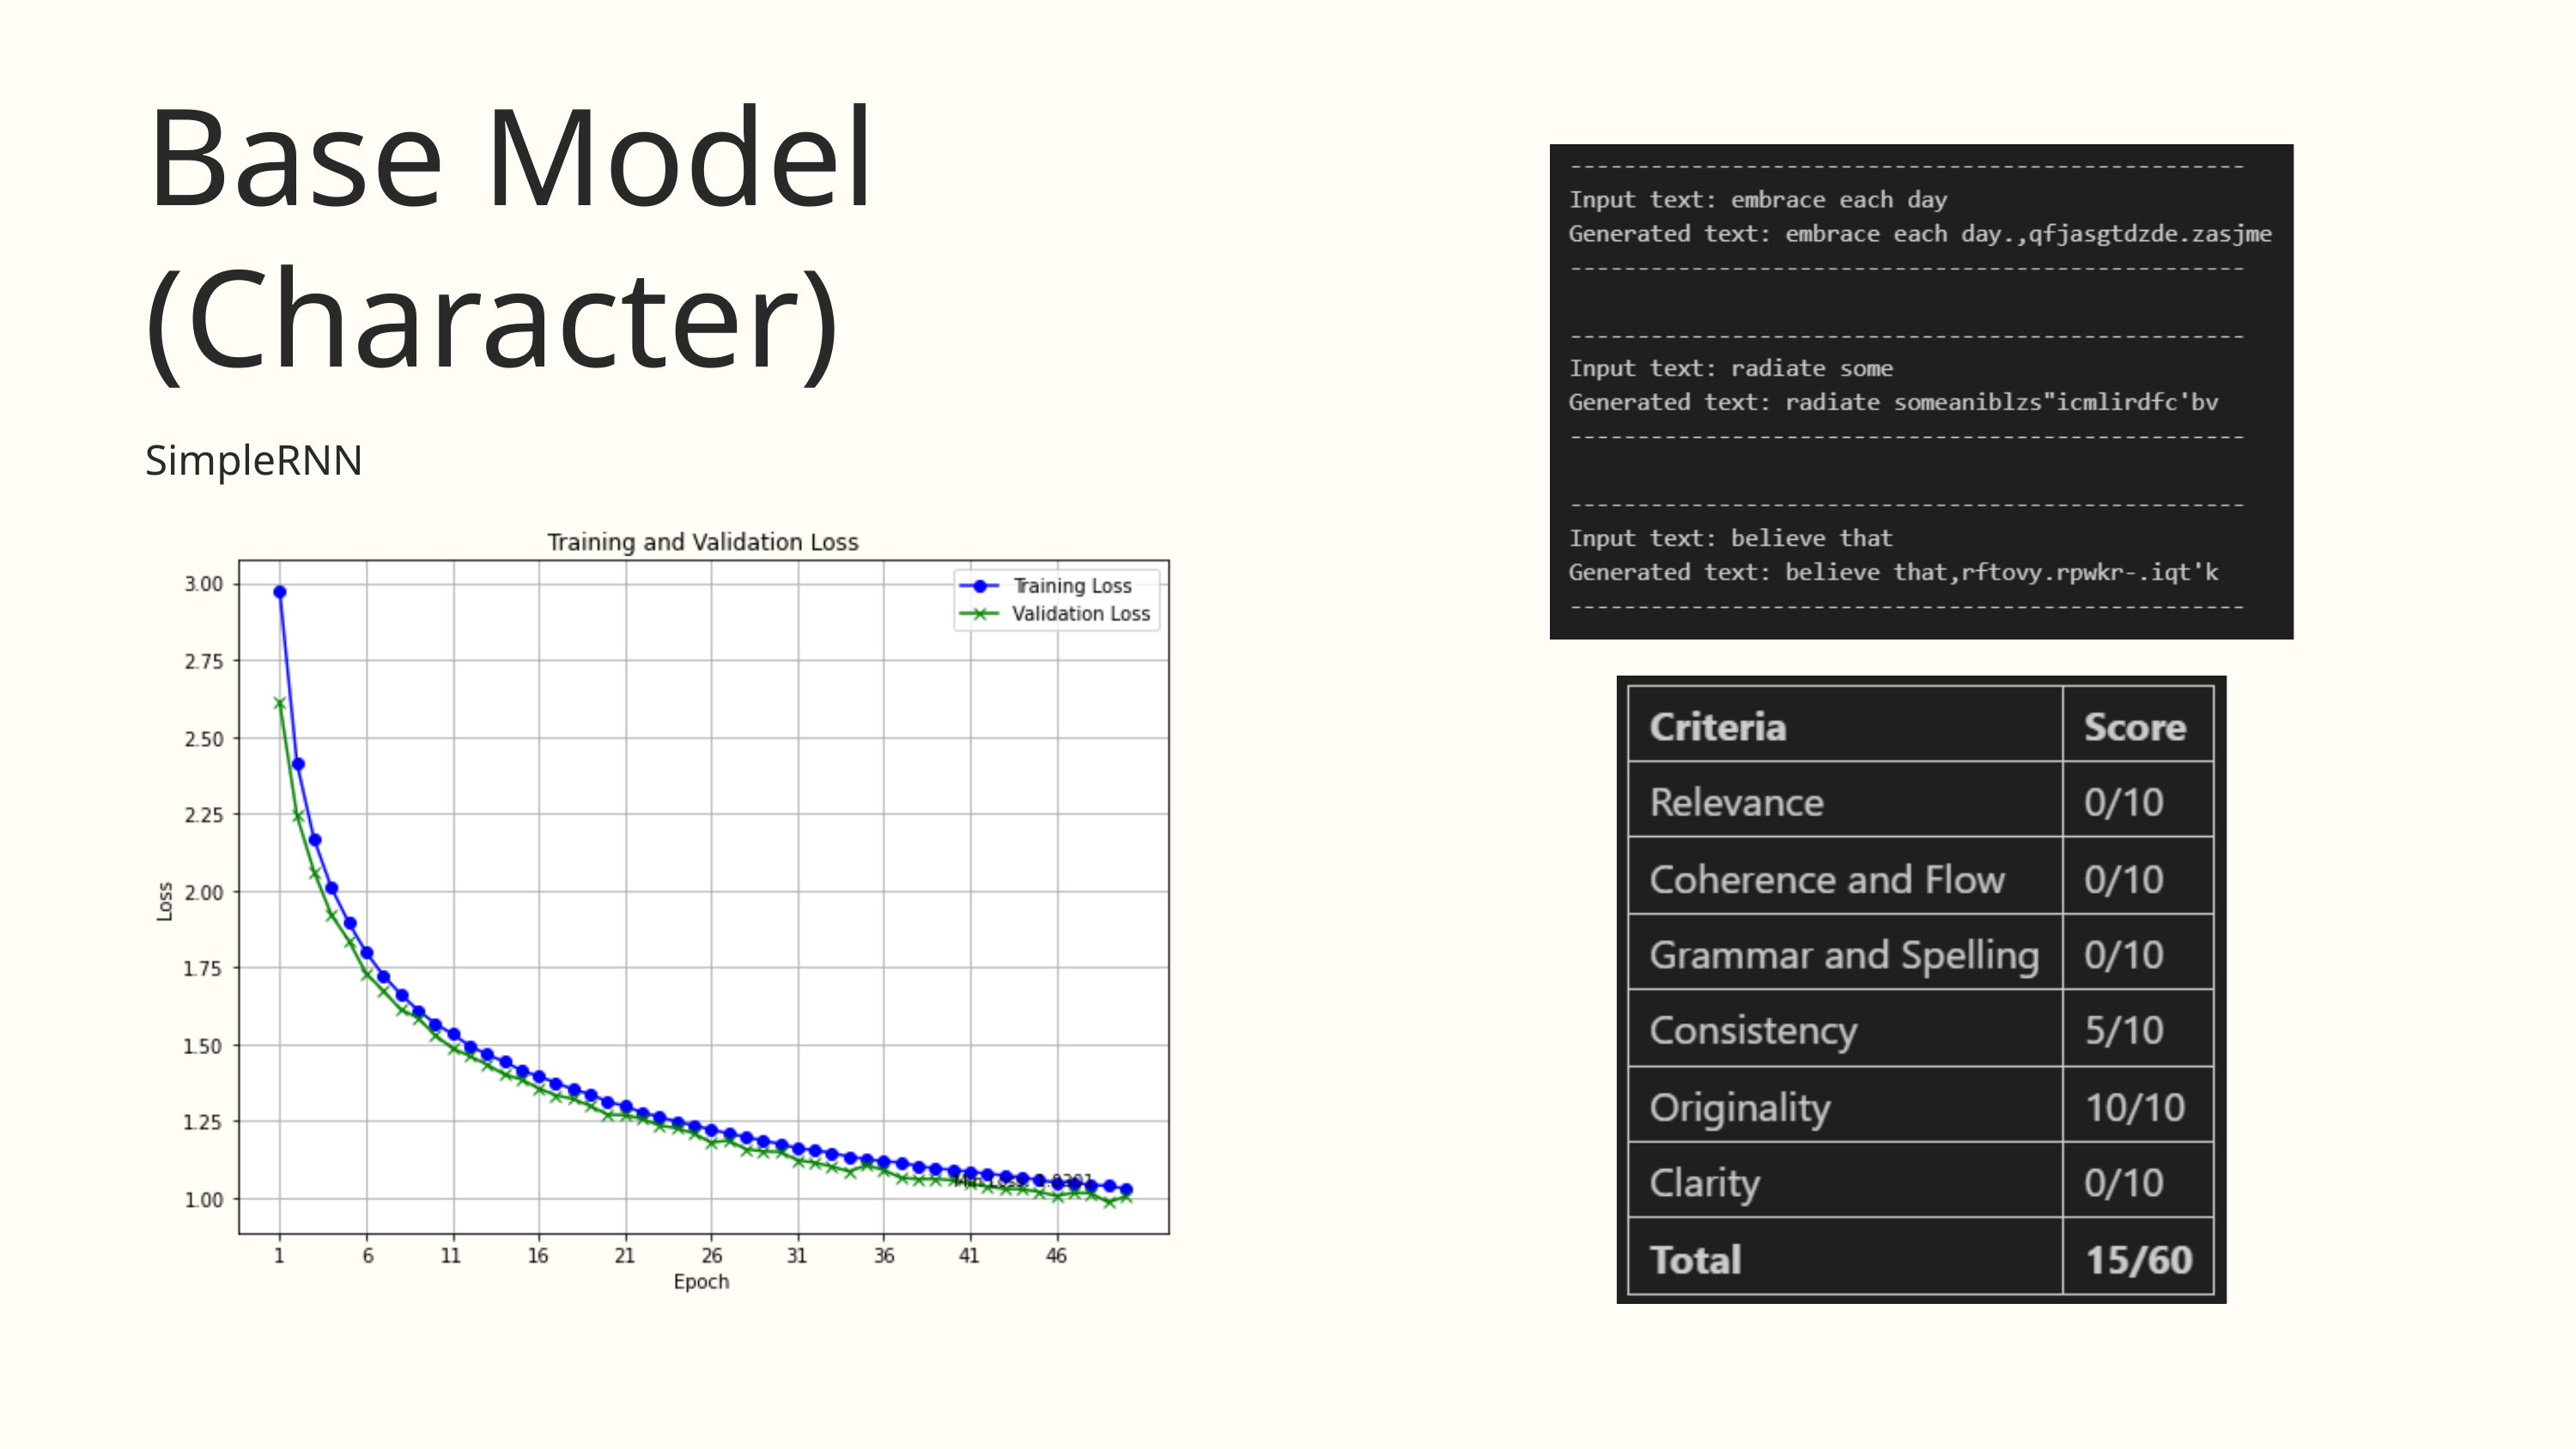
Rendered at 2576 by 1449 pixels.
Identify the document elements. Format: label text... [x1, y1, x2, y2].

text_box SimpleRNN [144, 425, 1218, 483]
text_box [1616, 676, 2227, 1304]
text_box [1549, 144, 2294, 640]
text_box [144, 519, 1180, 1304]
text_box Base Model (Character) [144, 71, 1218, 394]
